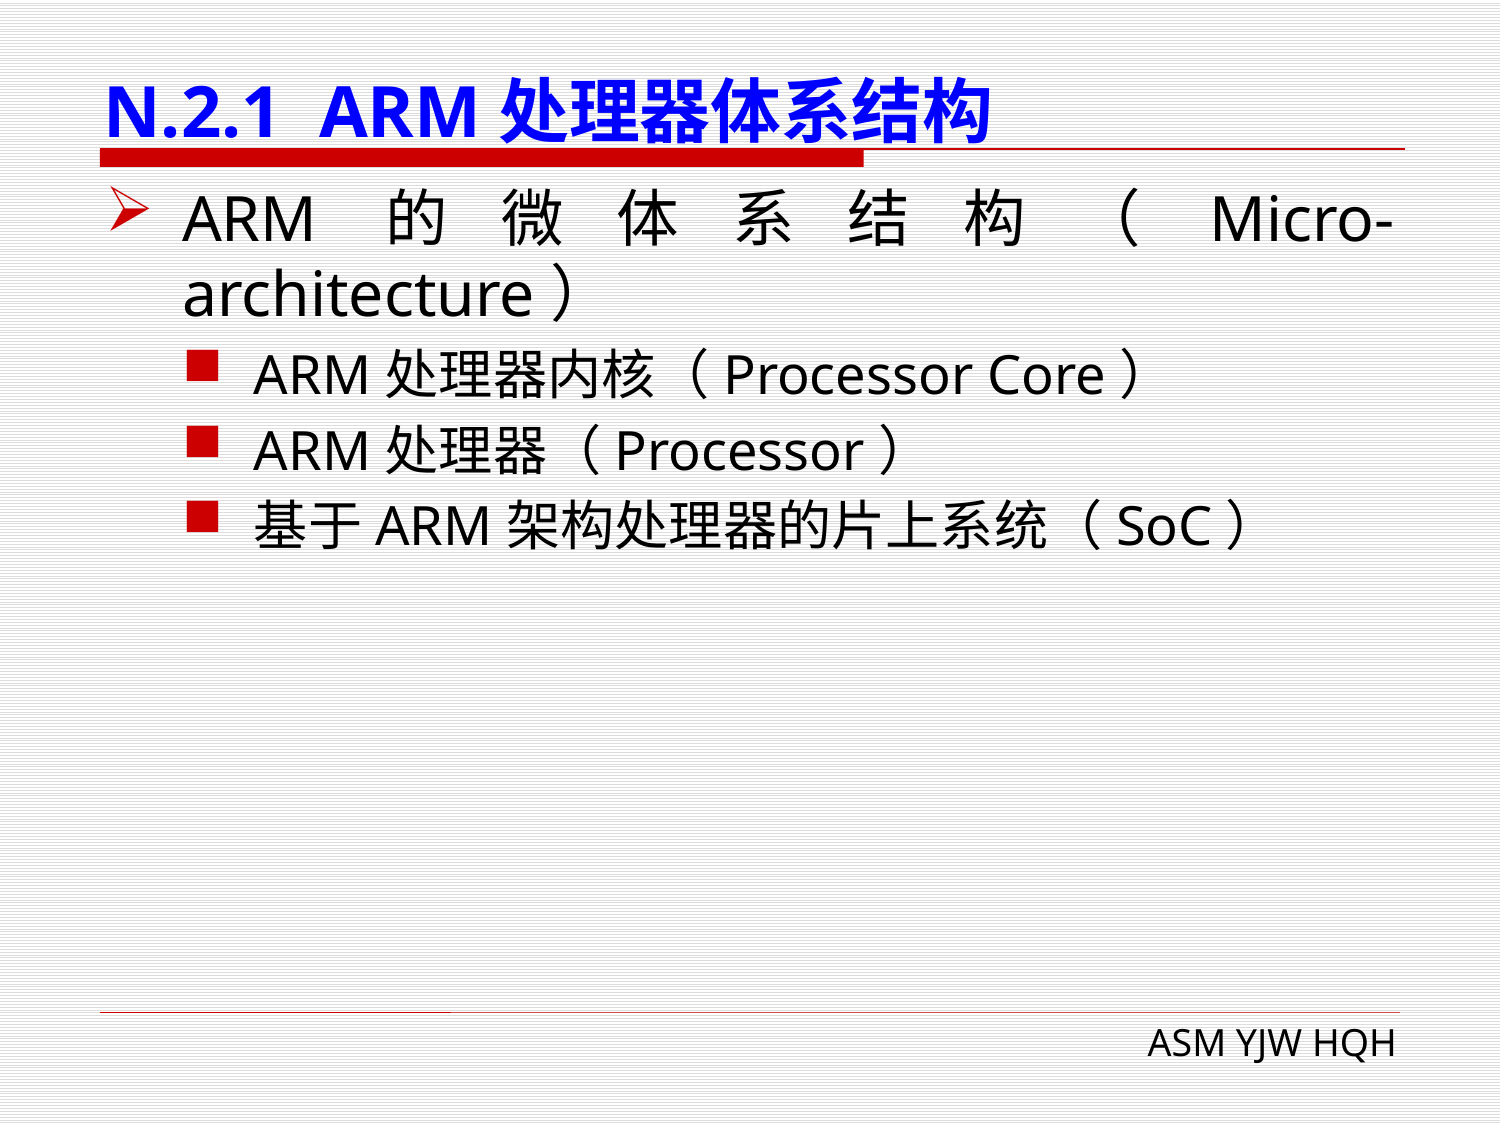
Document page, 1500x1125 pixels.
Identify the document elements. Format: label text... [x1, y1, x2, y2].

list ARM的微体系结构（Micro-architecture） ARM处理器内核（Processor Core） ARM处理器（Processor） 基于ARM架构处理器的片上系统（SoC） [90, 171, 1410, 973]
title N.2.1 ARM处理器体系结构 [103, 66, 1424, 147]
